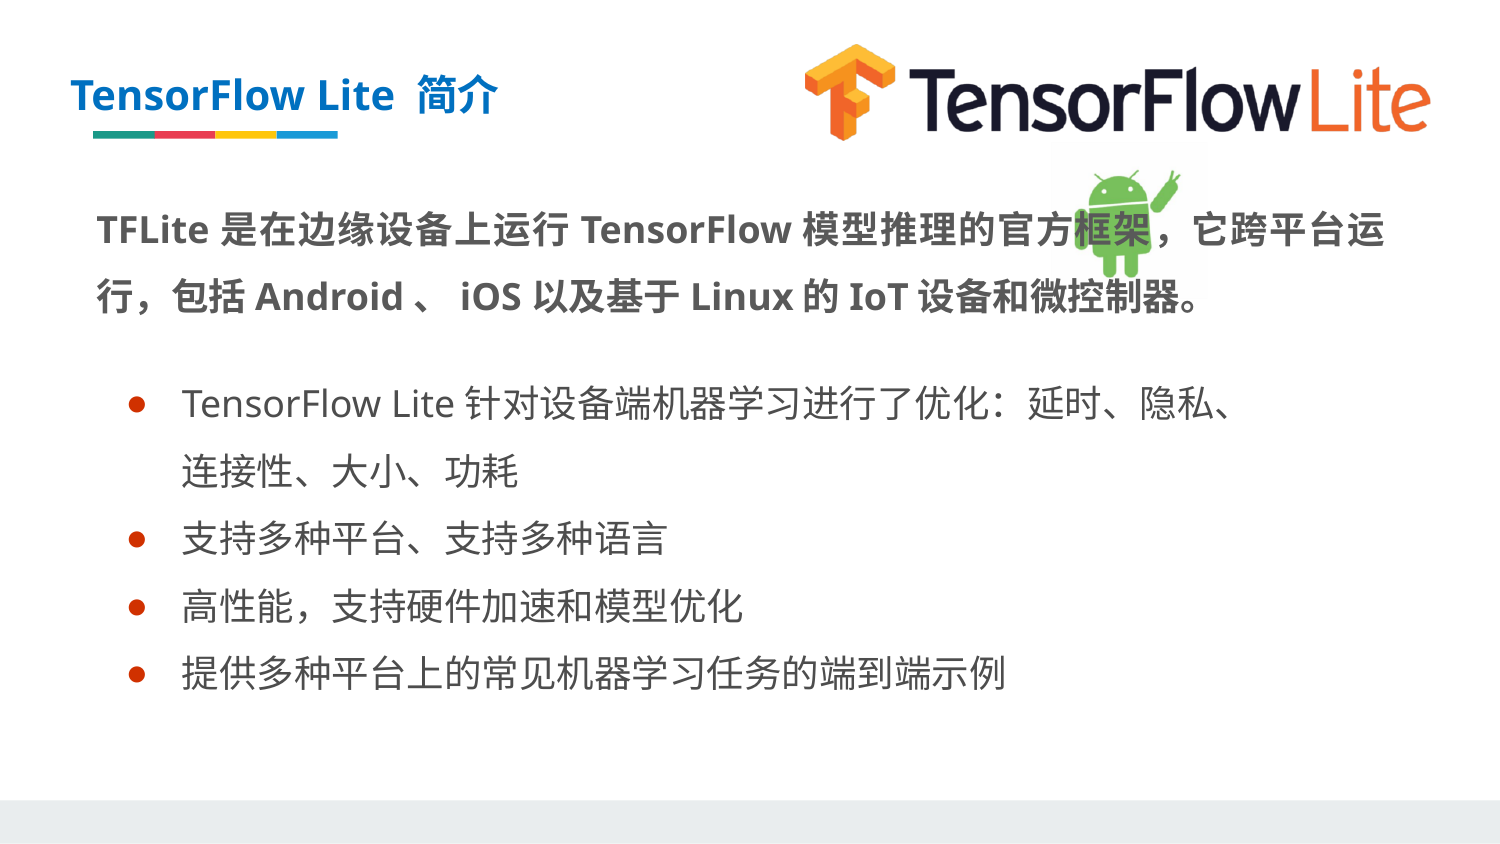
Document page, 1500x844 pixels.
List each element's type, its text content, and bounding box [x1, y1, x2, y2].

picture [762, 0, 1467, 307]
text_box TFLite是在边缘设备上运行TensorFlow模型推理的官方框架，它跨平台运行，包括Android、iOS以及基于Linux的IoT设备和微控制器。 [81, 175, 1401, 326]
text_box TensorFlow Lite针对设备端机器学习进行了优化：延时、隐私、连接性、大小、功耗 支持多种平台、支持多种语言 高性能，支持硬件加速和模型优化 提供多种平台上的常见机器学习任务的端到端示例 [92, 350, 1296, 703]
text_box TensorFlow Lite 简介 [55, 53, 518, 122]
